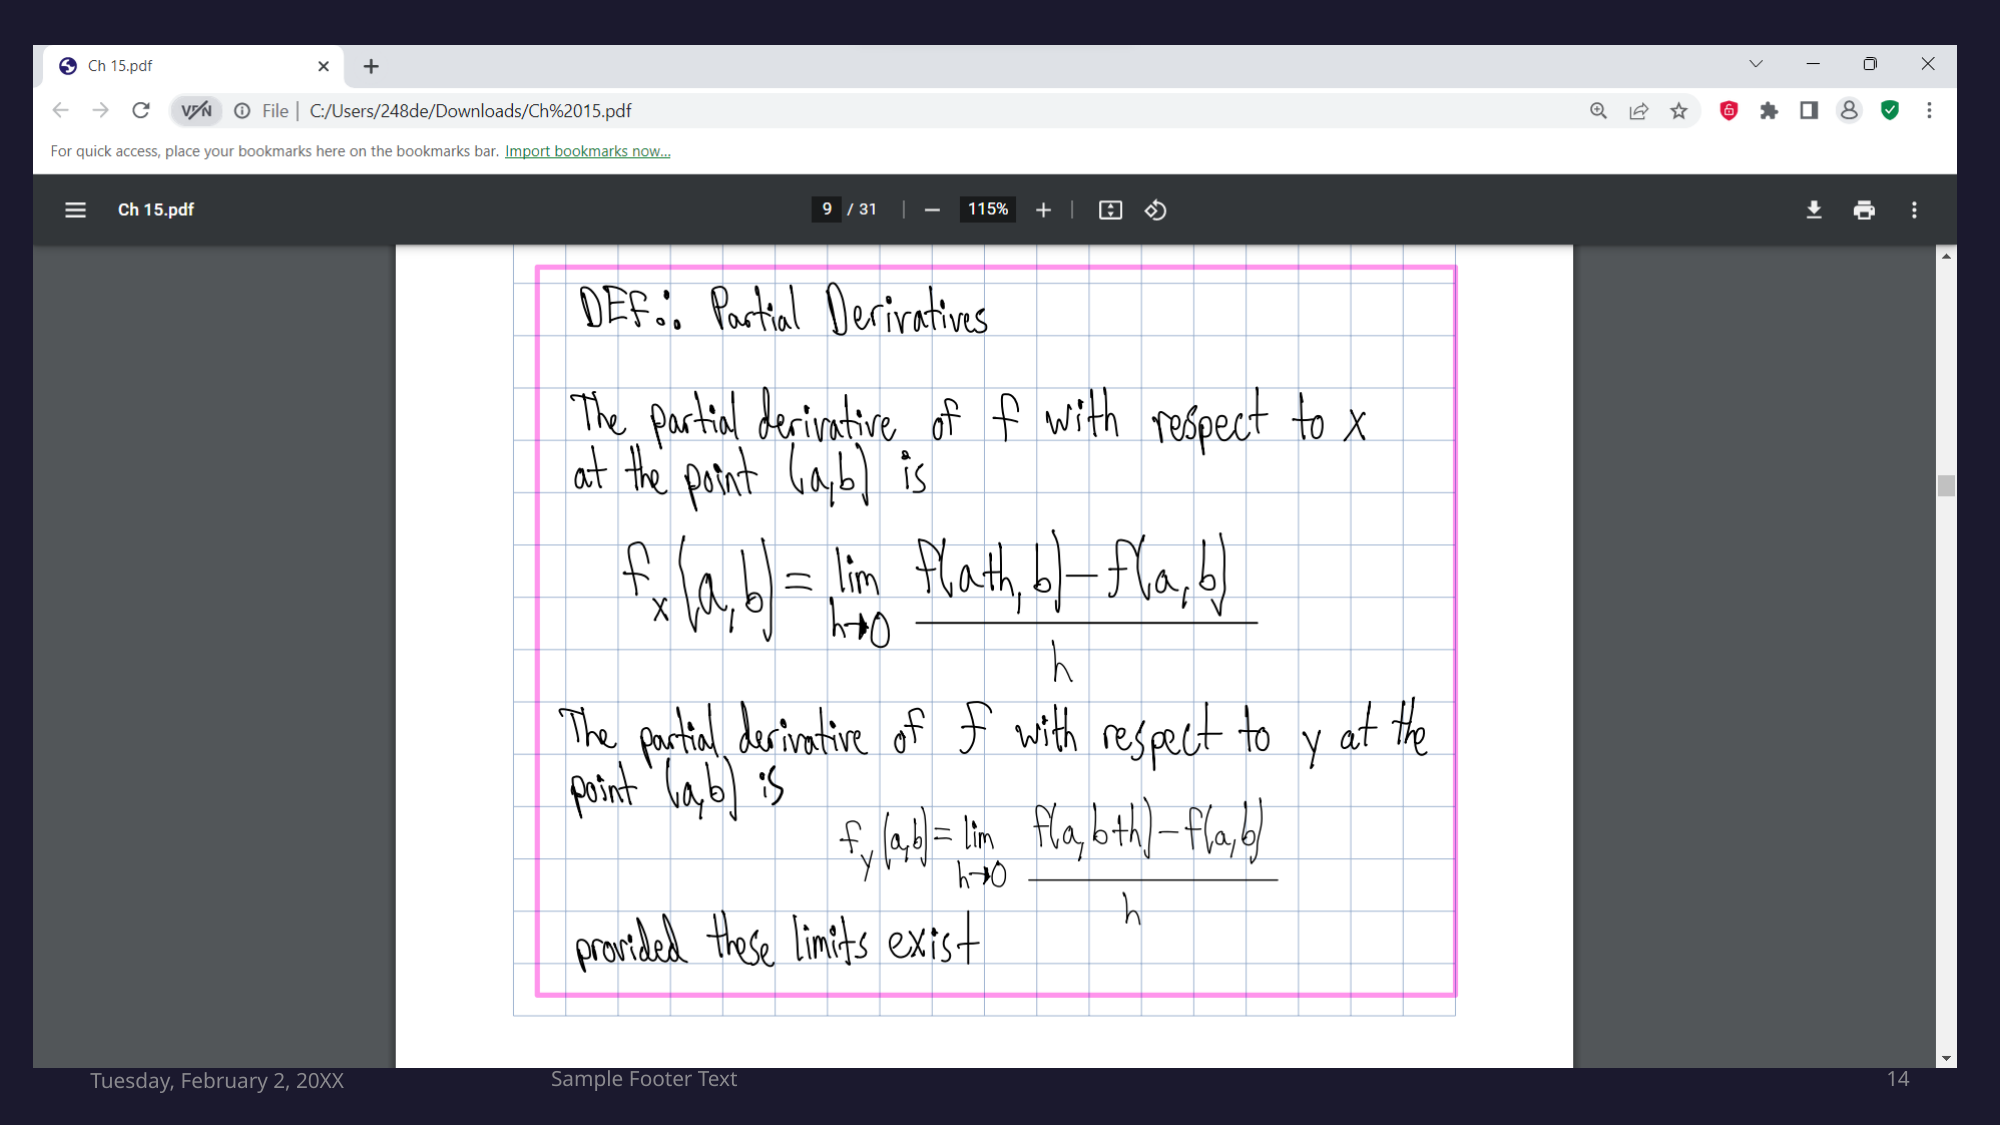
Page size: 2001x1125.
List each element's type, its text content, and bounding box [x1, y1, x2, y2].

footer Sample Footer Text [551, 1068, 1598, 1093]
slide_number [90, 1068, 522, 1093]
slide_number 14 [1632, 1068, 1910, 1093]
picture [33, 45, 1957, 1068]
